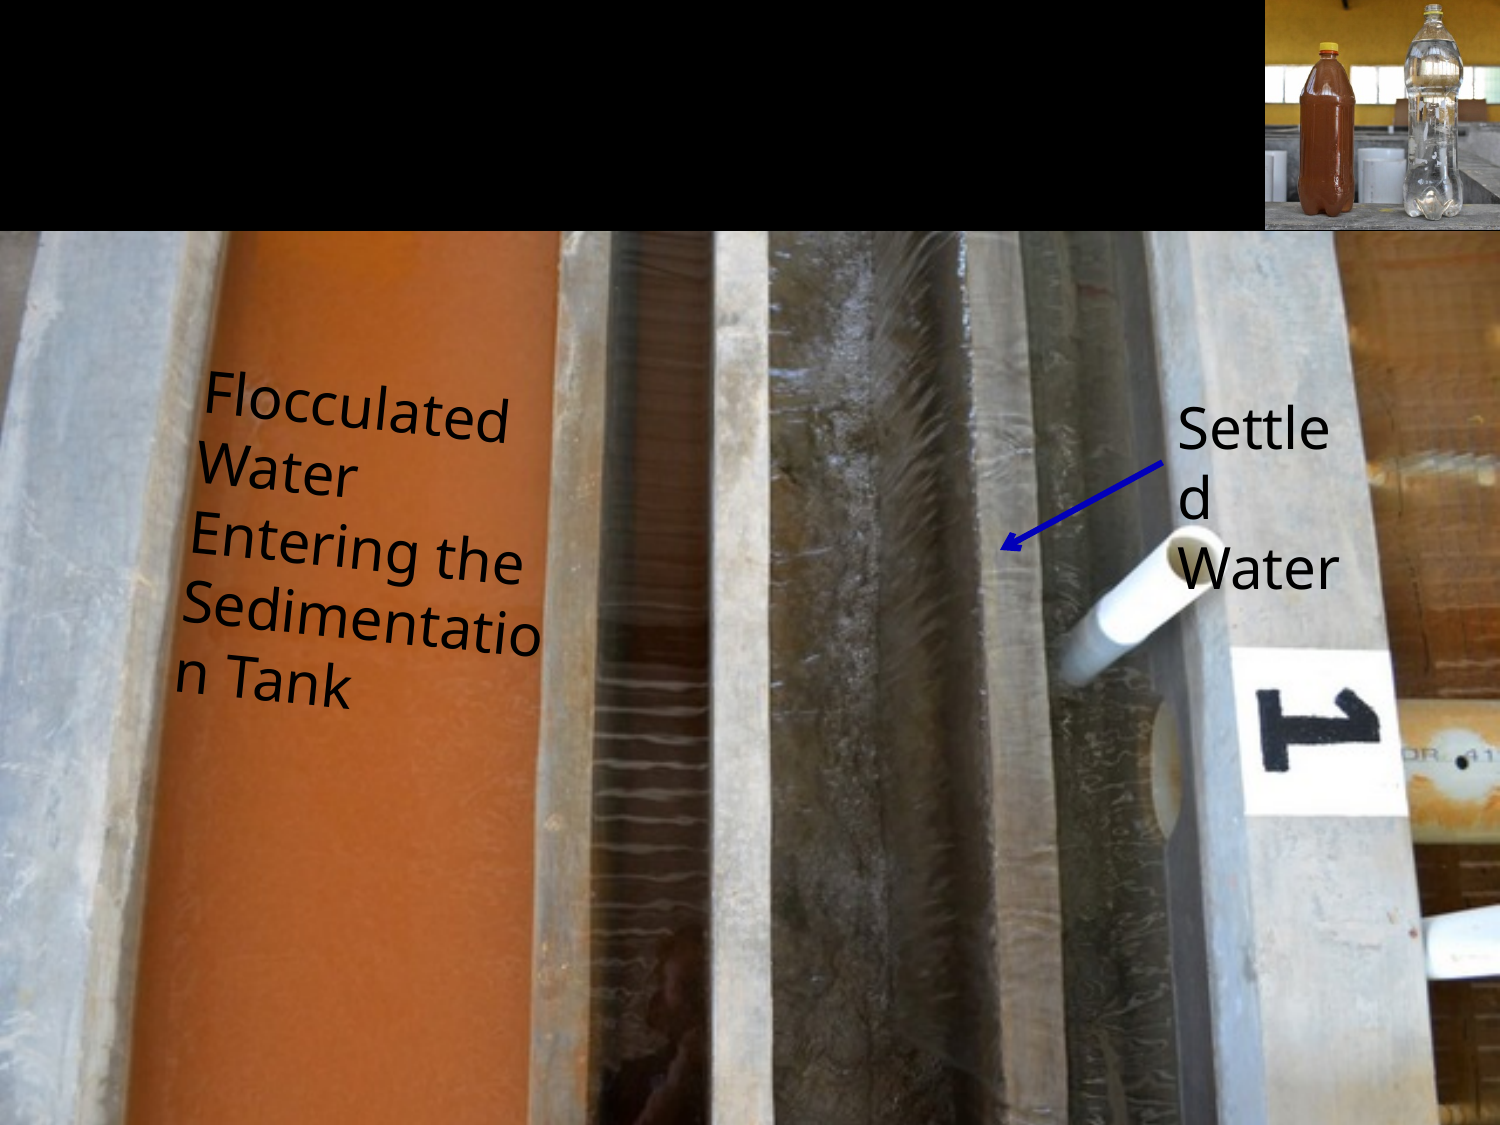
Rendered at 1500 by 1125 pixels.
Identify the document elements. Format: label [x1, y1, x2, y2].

picture [0, 0, 1500, 1125]
text_box [999, 462, 1163, 551]
